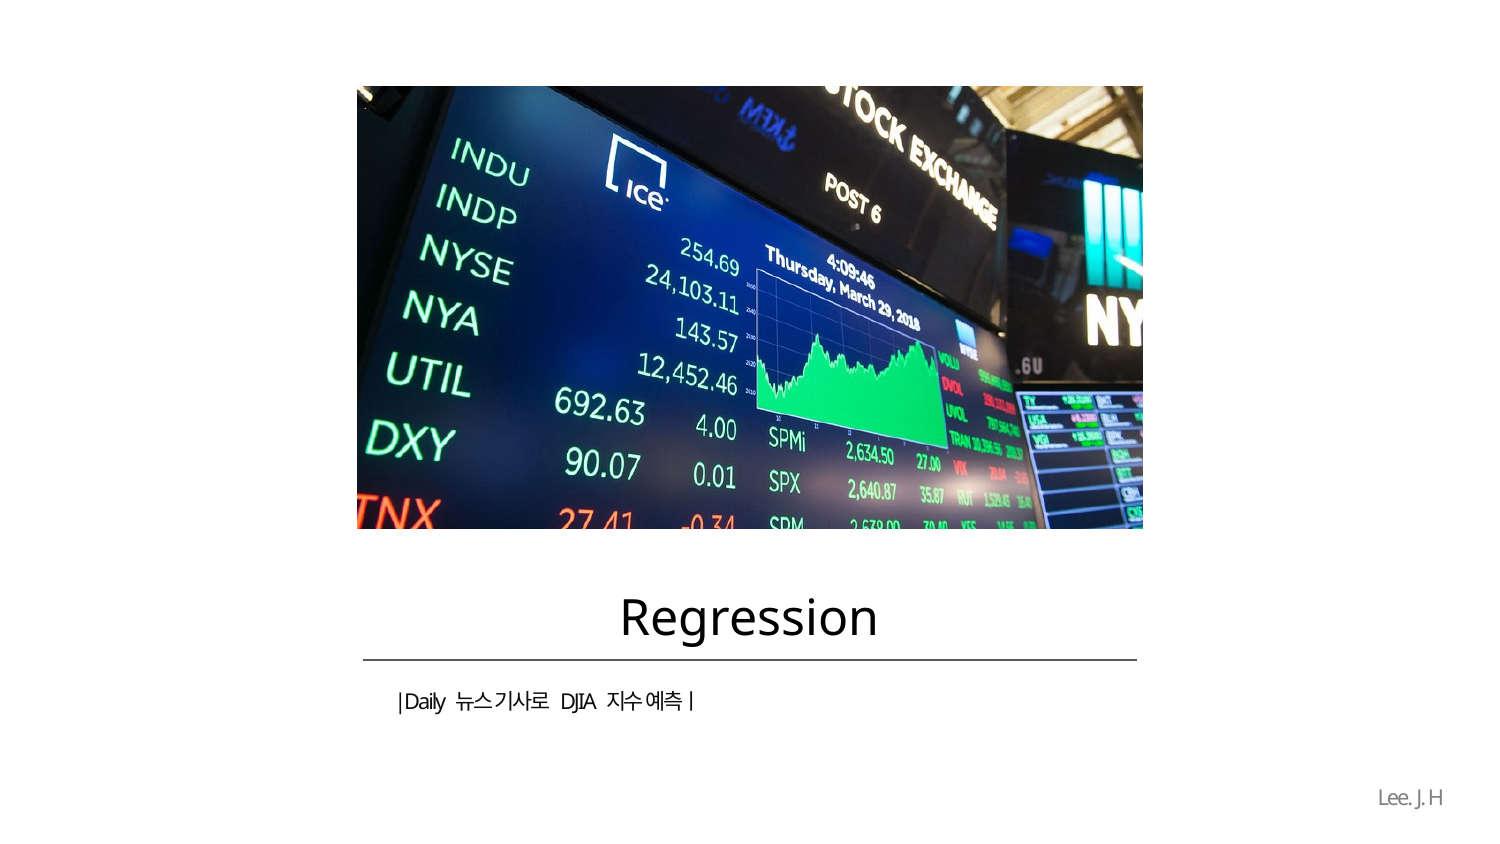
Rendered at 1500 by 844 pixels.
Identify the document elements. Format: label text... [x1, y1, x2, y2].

text_box Lee. J. H [785, 750, 1459, 818]
text_box Regression [430, 578, 1070, 654]
text_box |Daily 뉴스 기사로 DJIA 지수 예측ㅣ [379, 680, 1121, 722]
picture [357, 85, 1143, 529]
